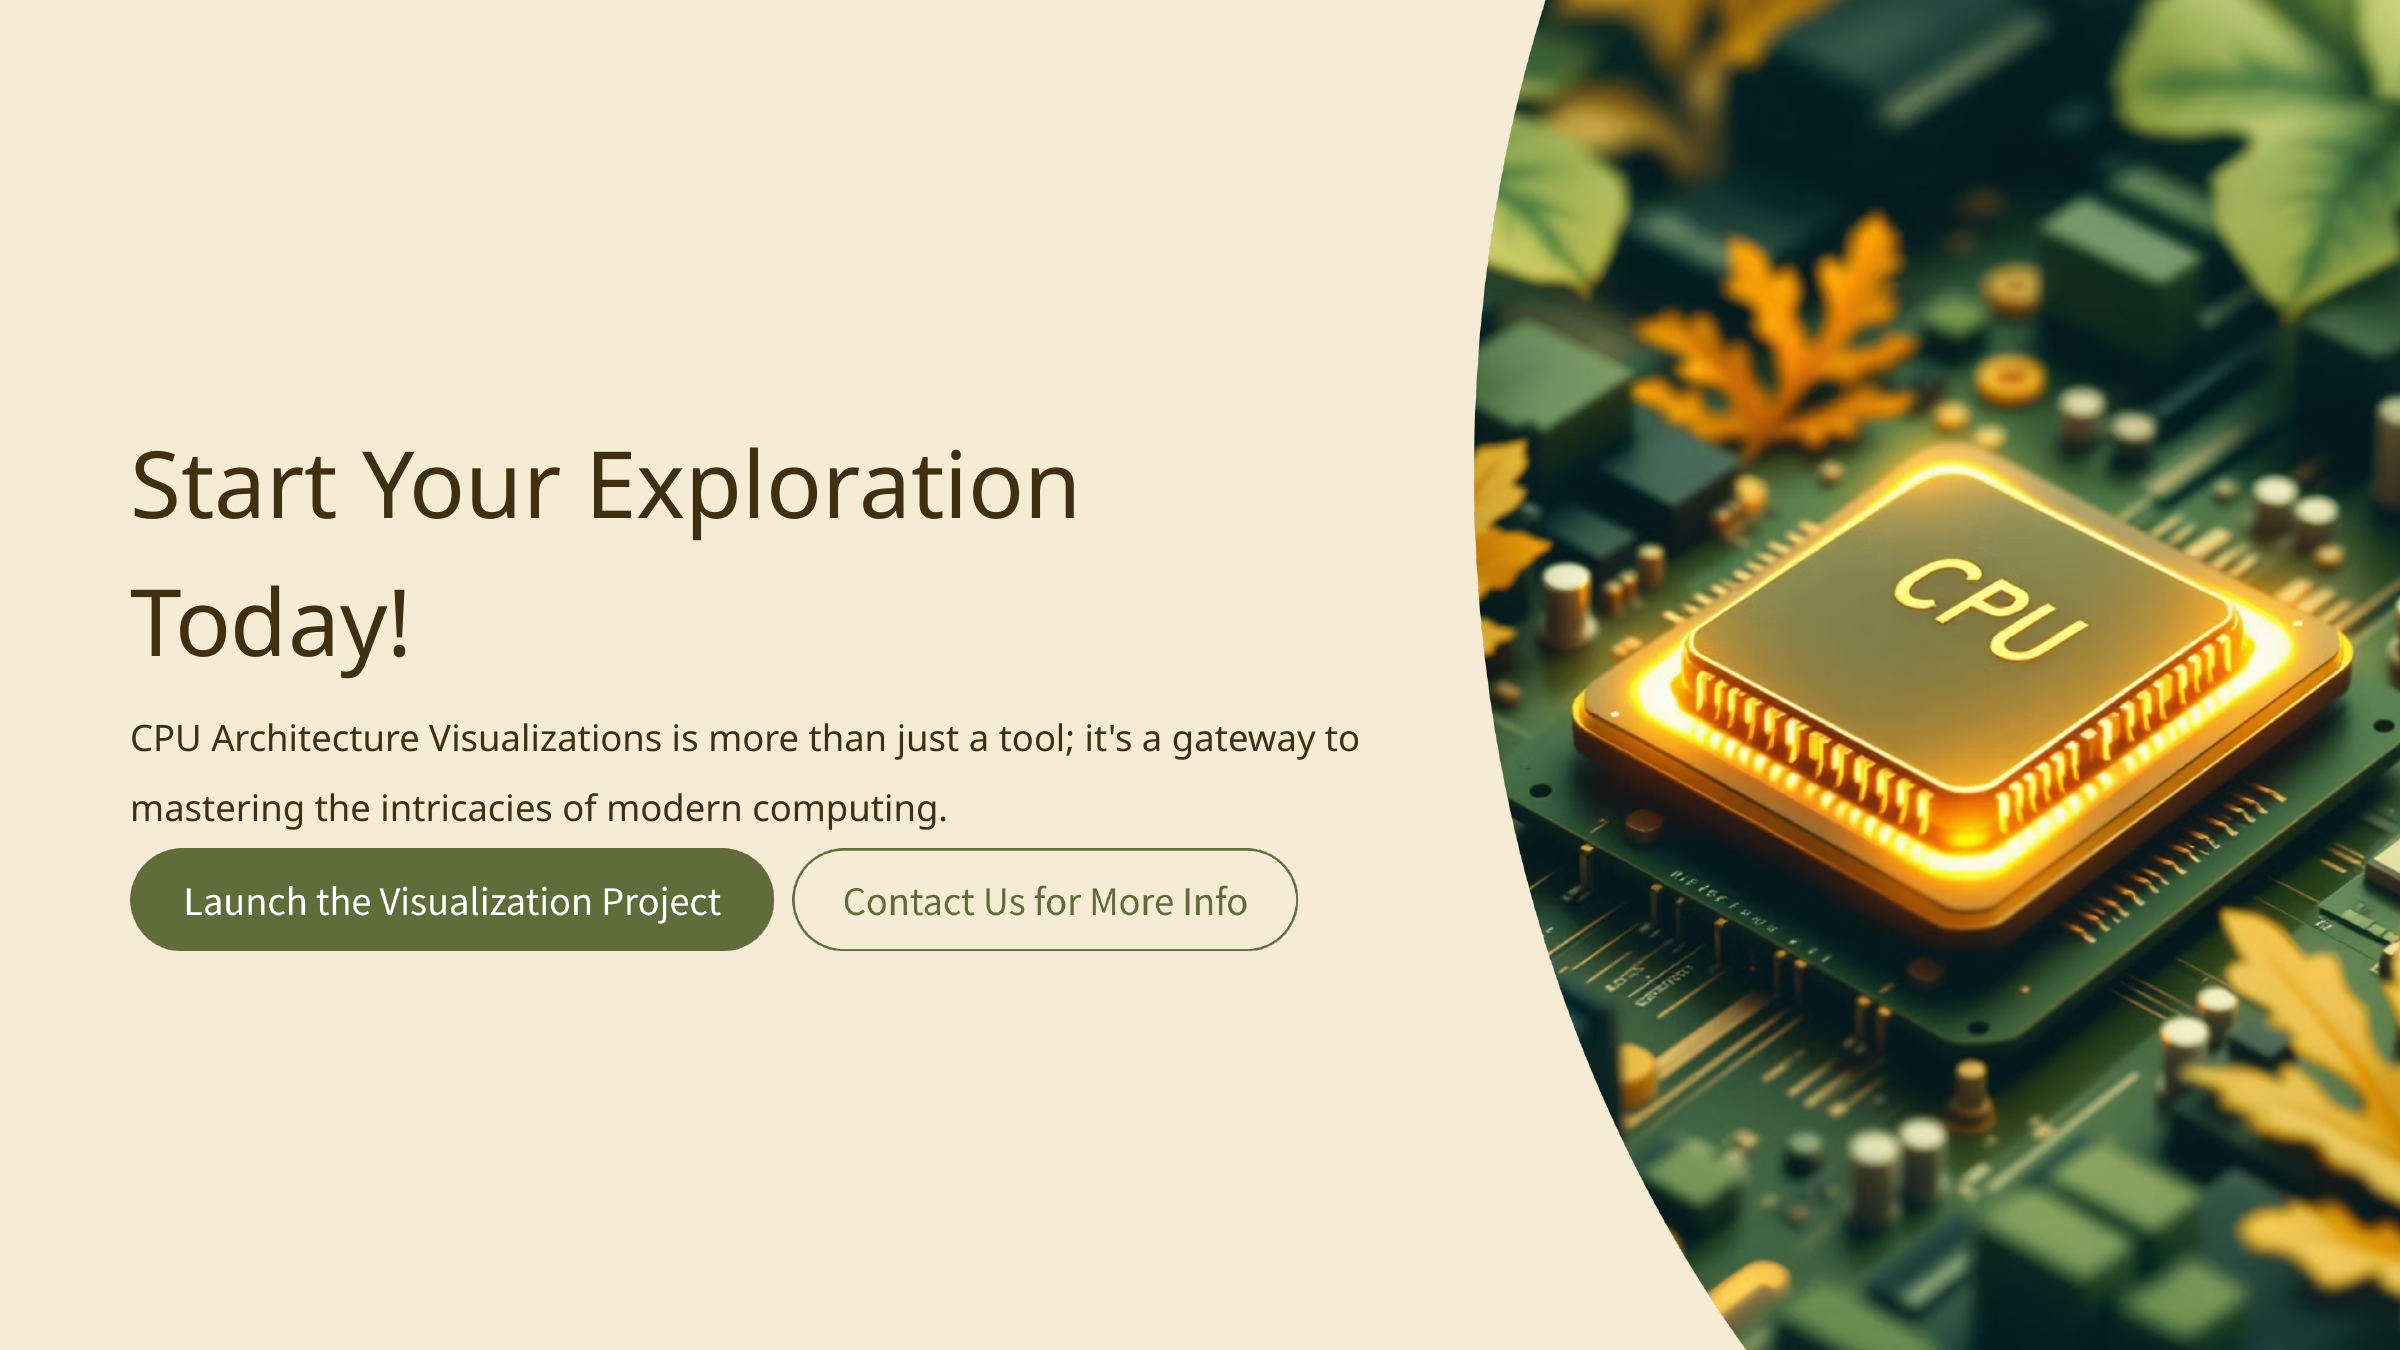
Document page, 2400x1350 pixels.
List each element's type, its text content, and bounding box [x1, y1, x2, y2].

text_box CPU Architecture Visualizations is more than just a tool; it's a gateway to mastering the intricacies of modern computing. [130, 687, 1370, 807]
picture [129, 848, 775, 951]
picture [792, 848, 1299, 951]
text_box Start Your Exploration Today! [130, 399, 1370, 632]
picture [1454, 0, 2400, 1350]
